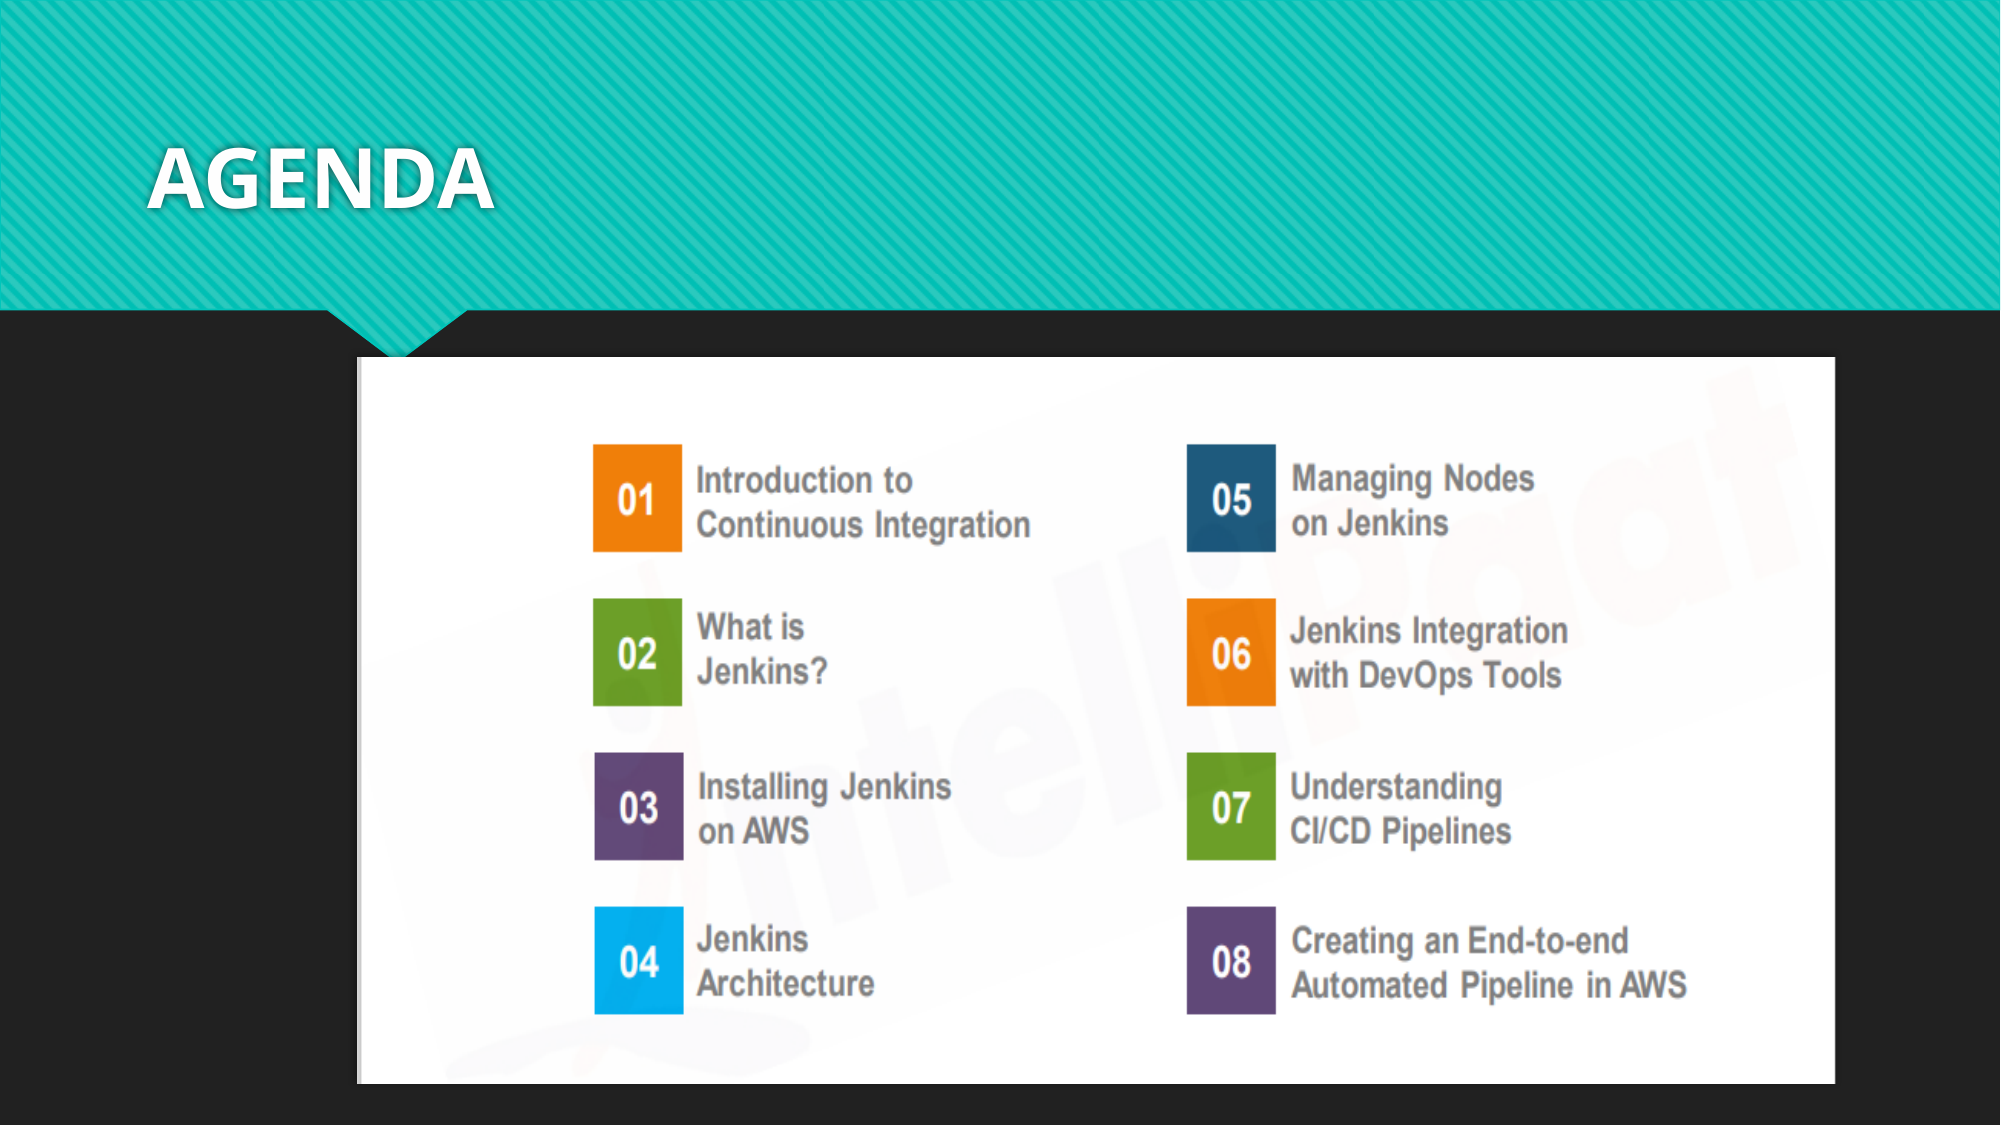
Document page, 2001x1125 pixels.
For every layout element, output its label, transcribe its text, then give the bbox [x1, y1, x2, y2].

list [356, 356, 1836, 1084]
title AGENDA [132, 73, 1868, 233]
